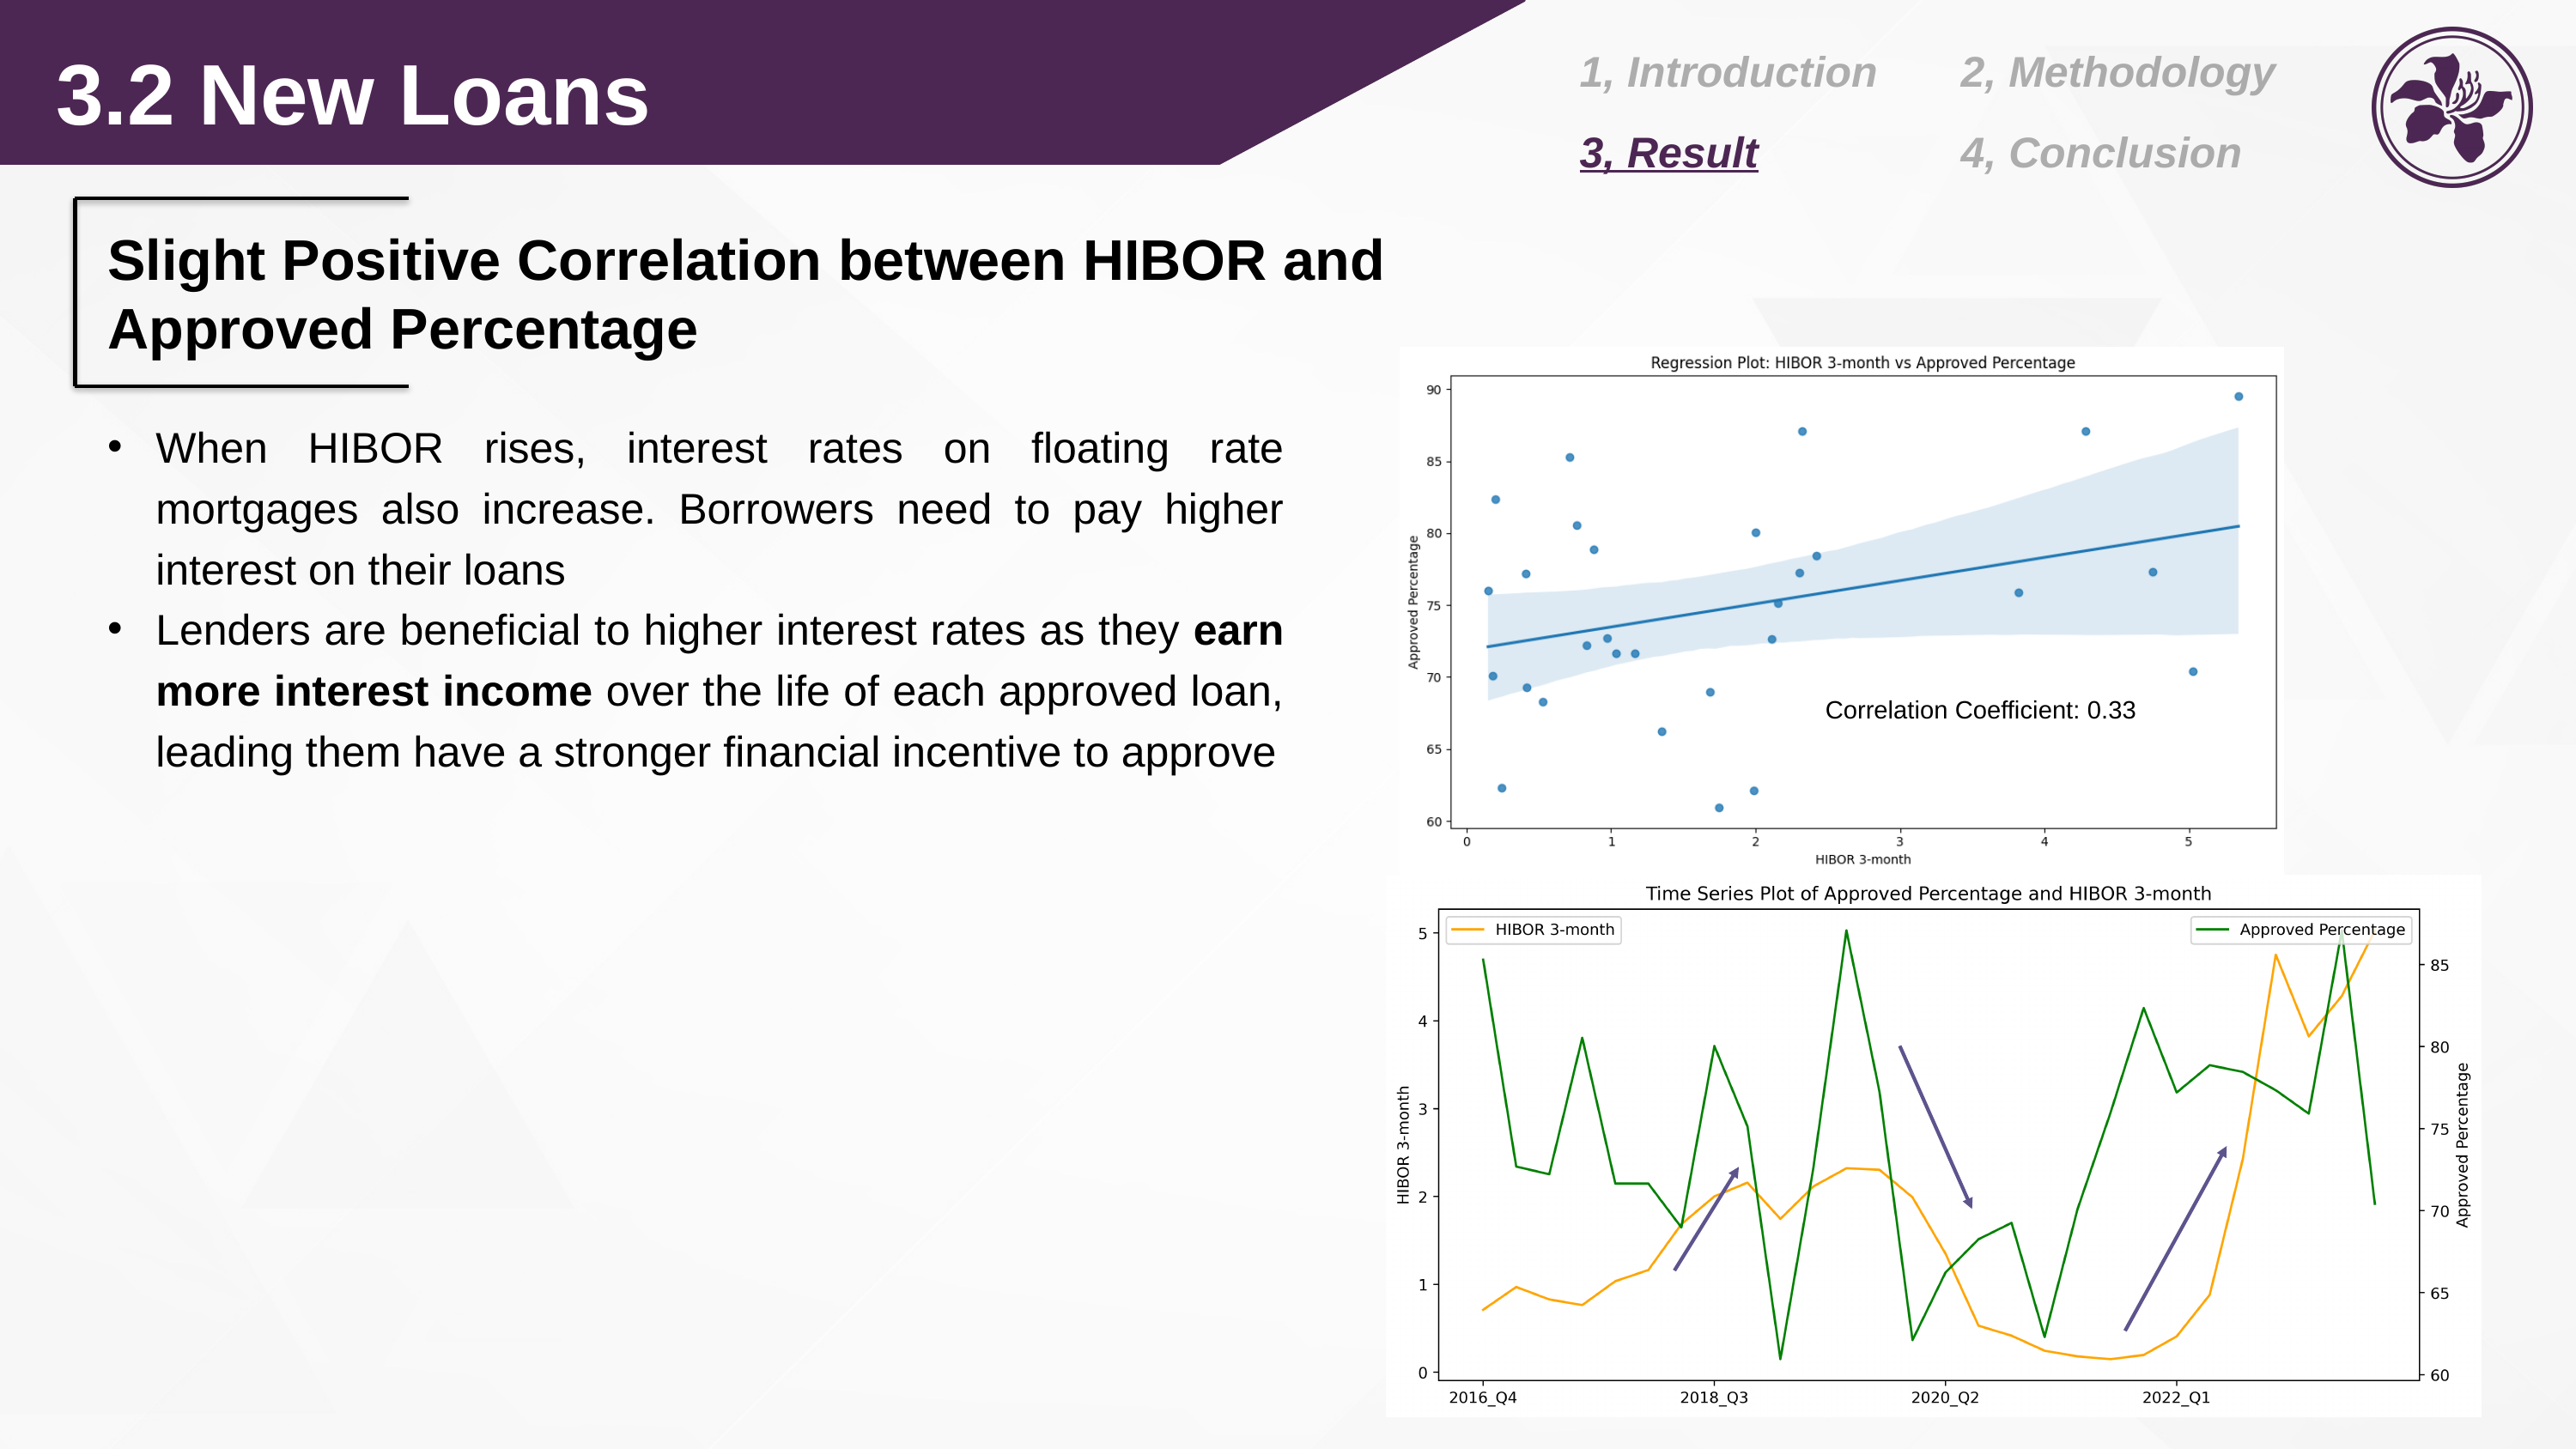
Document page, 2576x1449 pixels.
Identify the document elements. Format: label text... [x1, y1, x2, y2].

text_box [1899, 1046, 1972, 1210]
picture [1386, 347, 2482, 1417]
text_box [75, 197, 1471, 387]
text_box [2124, 1145, 2227, 1331]
text_box When HIBOR rises, interest rates on floating rate mortgages also increase. Borrowers need to pay higher interest on their loans Lenders are beneficial to higher interest rates as they earn more interest income over the life of each approved loan, leading them have a stronger financial incentive to approve [94, 404, 1297, 782]
title 3.2 New Loans [43, 0, 1073, 185]
picture [2372, 27, 2533, 188]
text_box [1674, 1167, 1740, 1271]
